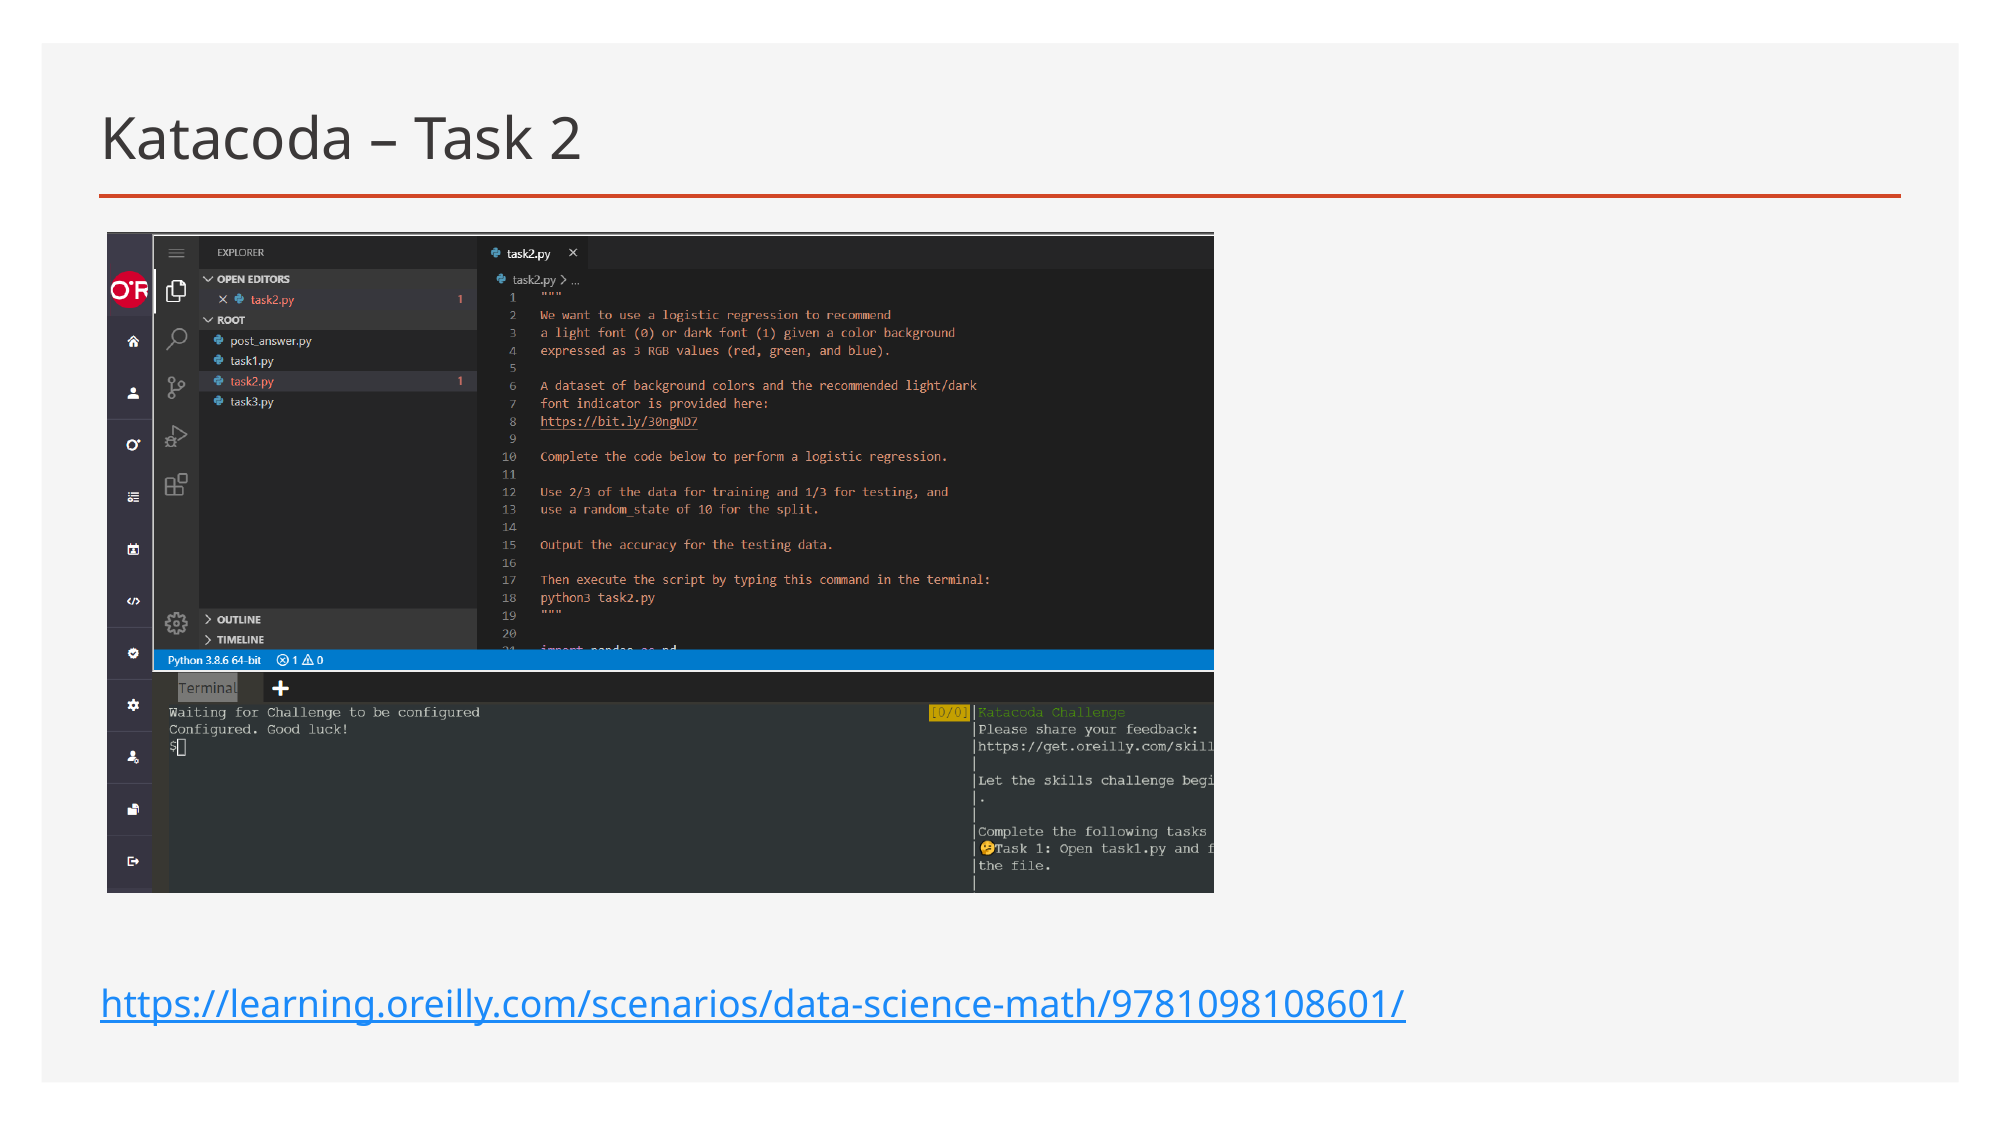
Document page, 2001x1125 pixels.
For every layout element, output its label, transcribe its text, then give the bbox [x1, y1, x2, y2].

list https://learning.oreilly.com/scenarios/data-science-math/9781098108601/ [85, 946, 1853, 1052]
title Katacoda – Task 2 [85, 73, 1214, 179]
picture [106, 232, 1214, 893]
